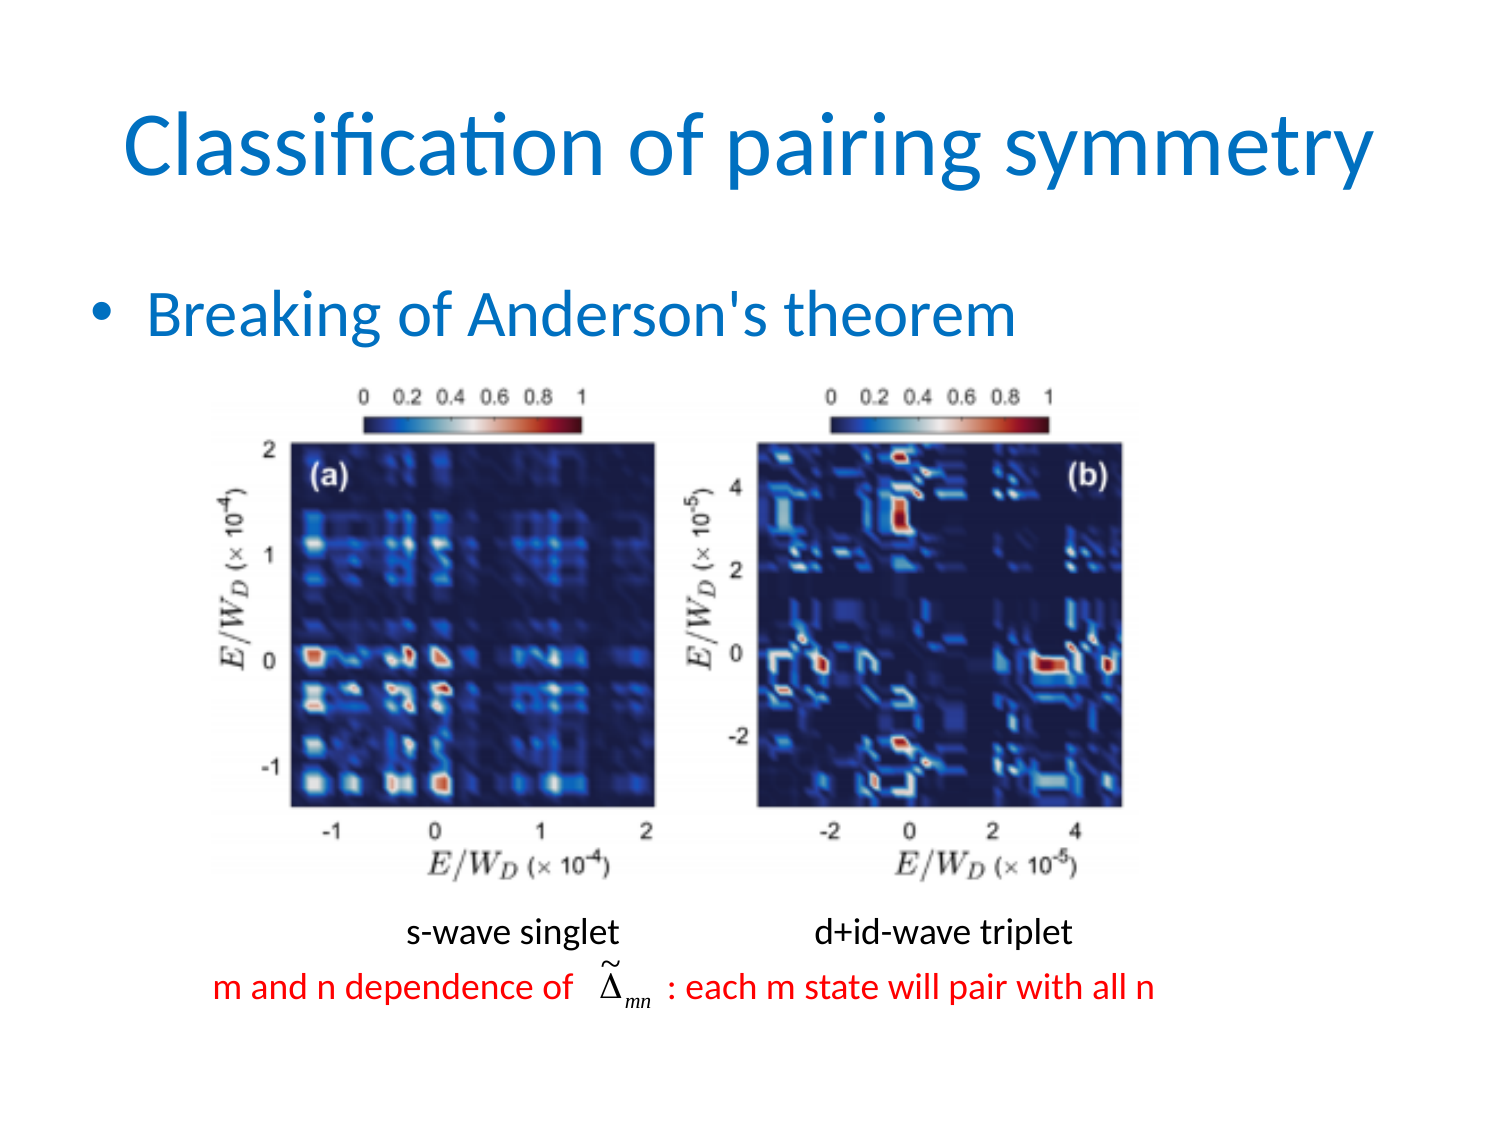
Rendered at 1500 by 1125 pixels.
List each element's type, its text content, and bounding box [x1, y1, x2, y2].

picture [208, 371, 1145, 896]
text_box s-wave singlet [391, 904, 684, 953]
title Classification of pairing symmetry [75, 45, 1425, 233]
text_box d+id-wave triplet [799, 899, 1201, 953]
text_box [197, 954, 1318, 1018]
list Breaking of Anderson's theorem [75, 262, 1425, 1005]
